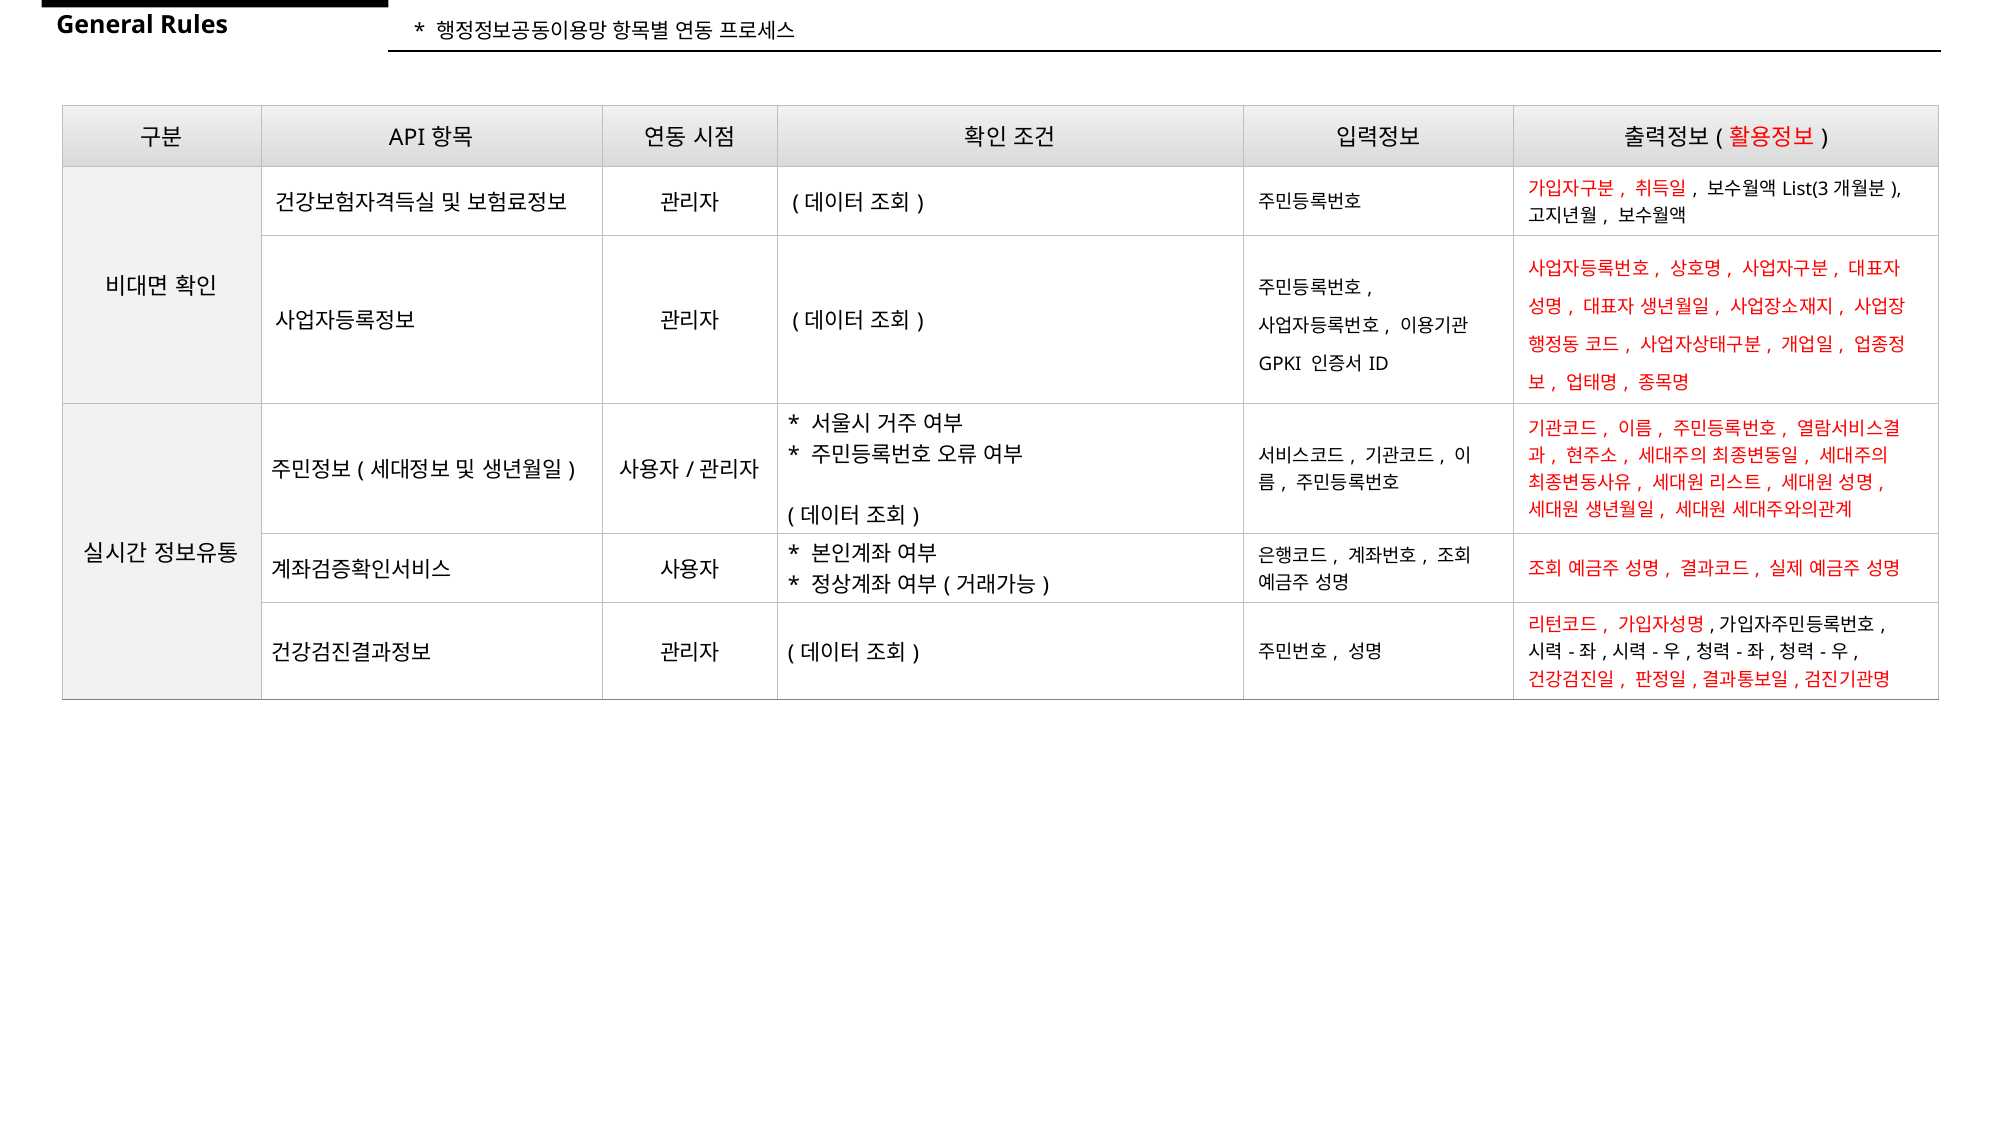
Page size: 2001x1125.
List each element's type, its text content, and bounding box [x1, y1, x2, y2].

table_cell 사업자등록정보 [262, 236, 602, 403]
table_cell 은행코드, 계좌번호, 조회 예금주 성명 [1244, 534, 1513, 602]
table_header 구분 [63, 106, 261, 166]
table_header 확인 조건 [778, 106, 1243, 166]
table_header 출력정보(활용정보) [1514, 106, 1938, 166]
table_cell 계좌검증확인서비스 [262, 534, 602, 602]
table_cell (데이터 조회) [778, 603, 1243, 699]
list General Rules [41, 4, 389, 53]
table_cell 리턴코드, 가입자성명,가입자주민등록번호,시력-좌,시력-우,청력-좌,청력-우,건강검진일, 판정일,결과통보일,검진기관명 [1514, 603, 1938, 699]
list * 행정정보공동이용망 항목별 연동 프로세스 [399, 12, 1444, 53]
table_cell 주민번호, 성명 [1244, 603, 1513, 699]
table_cell 조회 예금주 성명, 결과코드, 실제 예금주 성명 [1514, 534, 1938, 602]
table_header 연동 시점 [603, 106, 777, 166]
table_cell 비대면 확인 [63, 167, 261, 403]
table_cell * 서울시 거주 여부 * 주민등록번호 오류 여부 (데이터 조회) [778, 404, 1243, 533]
table_cell 기관코드, 이름, 주민등록번호, 열람서비스결과, 현주소, 세대주의 최종변동일, 세대주의 최종변동사유, 세대원 리스트, 세대원 성명, 세대원 생년월일, 세대원 세대주와의관계 [1514, 404, 1938, 533]
table_cell (데이터 조회) [778, 236, 1243, 403]
table_cell (데이터 조회) [778, 167, 1243, 235]
table_cell 사업자등록번호, 상호명, 사업자구분, 대표자 성명, 대표자 생년월일, 사업장소재지, 사업장 행정동 코드, 사업자상태구분, 개업일, 업종정보, 업태명, 종목명 [1514, 236, 1938, 403]
table_cell 주민등록번호, 사업자등록번호, 이용기관 GPKI 인증서ID [1244, 236, 1513, 403]
table_cell 건강보험자격득실 및 보험료정보 [262, 167, 602, 235]
table_cell * 본인계좌 여부 * 정상계좌 여부(거래가능) [778, 534, 1243, 602]
table_cell 주민정보(세대정보 및 생년월일) [262, 404, 602, 533]
table_cell 주민등록번호 [1244, 167, 1513, 235]
table_header 입력정보 [1244, 106, 1513, 166]
table_cell 서비스코드, 기관코드, 이름, 주민등록번호 [1244, 404, 1513, 533]
table_cell 가입자구분, 취득일, 보수월액List(3개월분), 고지년월, 보수월액 [1514, 167, 1938, 235]
table_cell 건강검진결과정보 [262, 603, 602, 699]
table_cell 관리자 [603, 236, 777, 403]
table_cell 사용자 [603, 534, 777, 602]
table_cell 사용자/관리자 [603, 404, 777, 533]
table_cell 관리자 [603, 167, 777, 235]
table_header API항목 [262, 106, 602, 166]
table_cell 실시간 정보유통 [63, 404, 261, 699]
table_cell 관리자 [603, 603, 777, 699]
